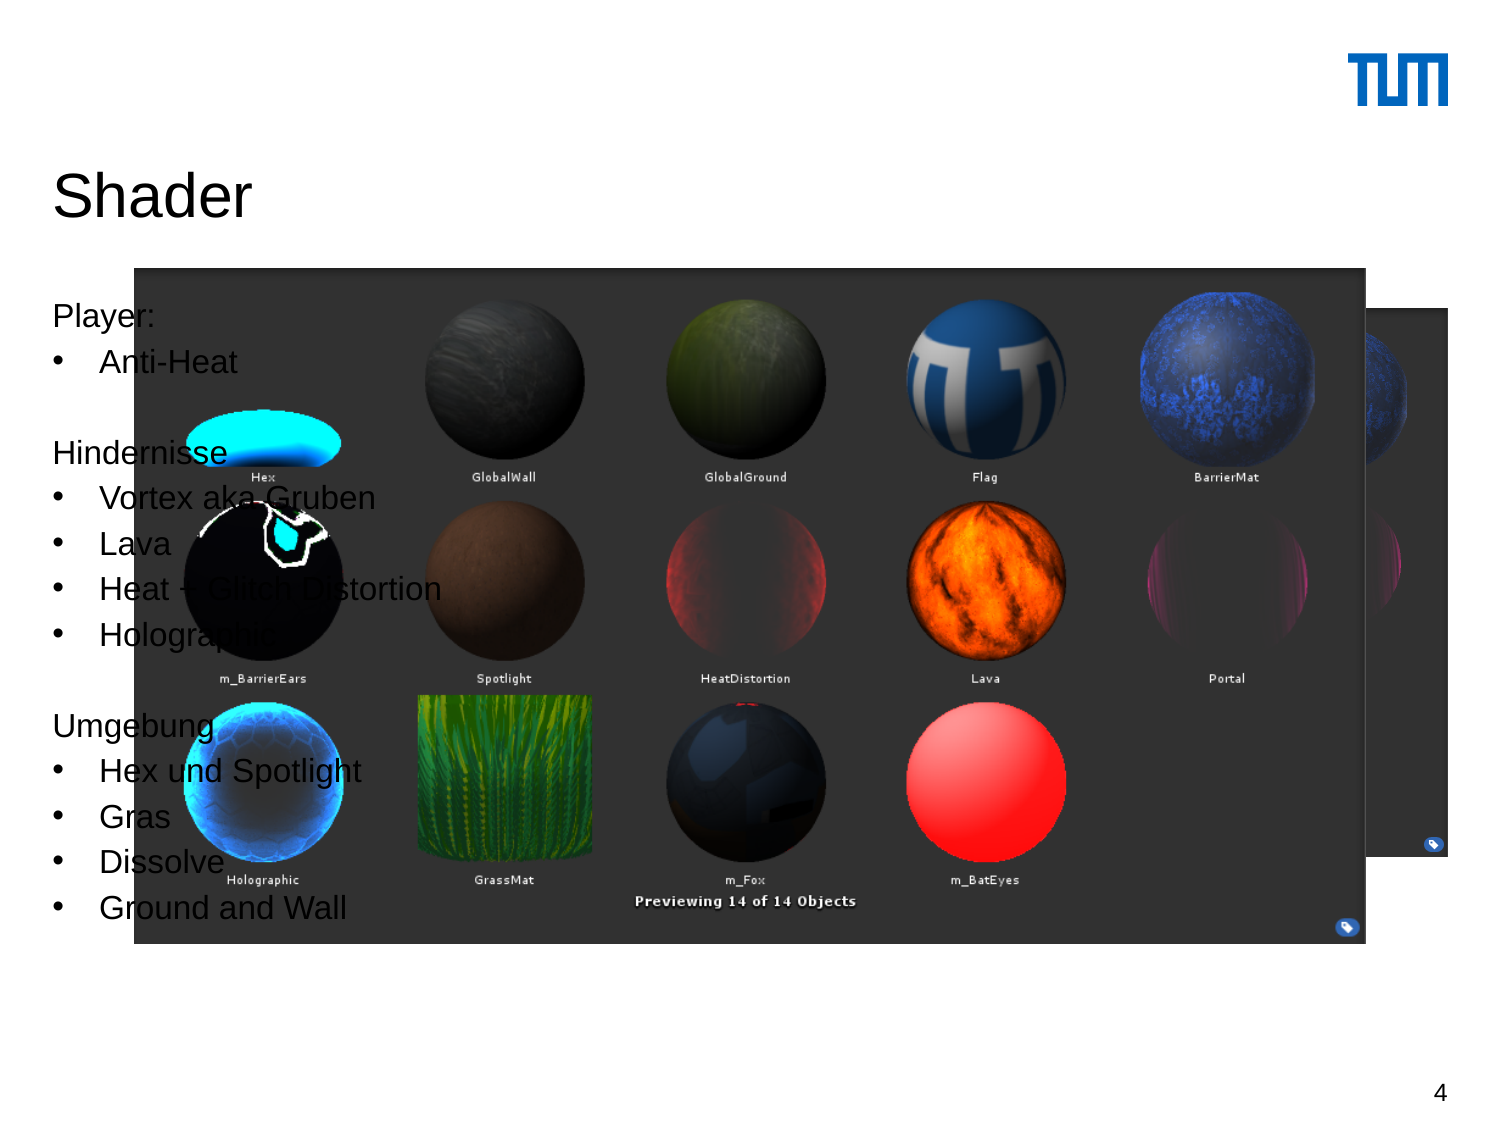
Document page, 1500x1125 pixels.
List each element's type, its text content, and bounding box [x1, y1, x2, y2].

slide_number 4 [1111, 1061, 1448, 1122]
list Player: Anti-Heat Hindernisse Vortex aka Gruben Lava Heat + Glitch Distortion Holographic Umgebung Hex und Spotlight Gras Dissolve Ground and Wall [52, 288, 1449, 1061]
title Shader [52, 162, 1449, 231]
picture [133, 268, 1448, 944]
